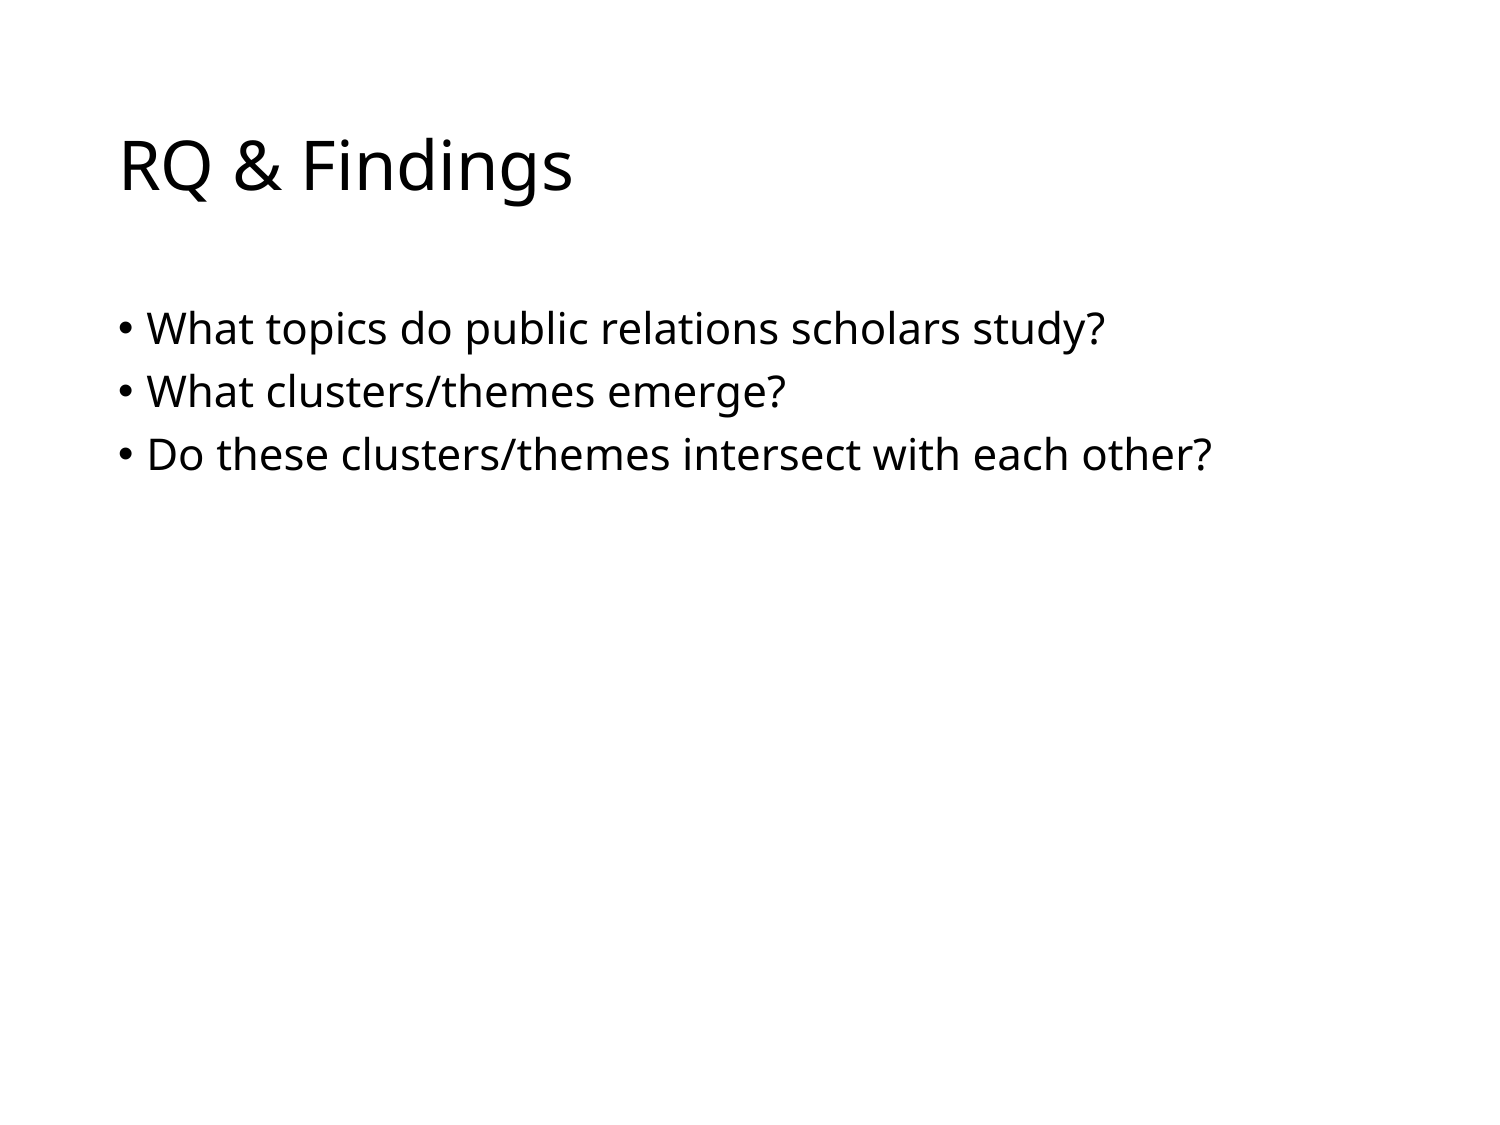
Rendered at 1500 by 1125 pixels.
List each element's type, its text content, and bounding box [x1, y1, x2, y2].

list What topics do public relations scholars study? What clusters/themes emerge? Do these clusters/themes intersect with each other? [103, 299, 1397, 1014]
title RQ & Findings [103, 59, 1397, 278]
